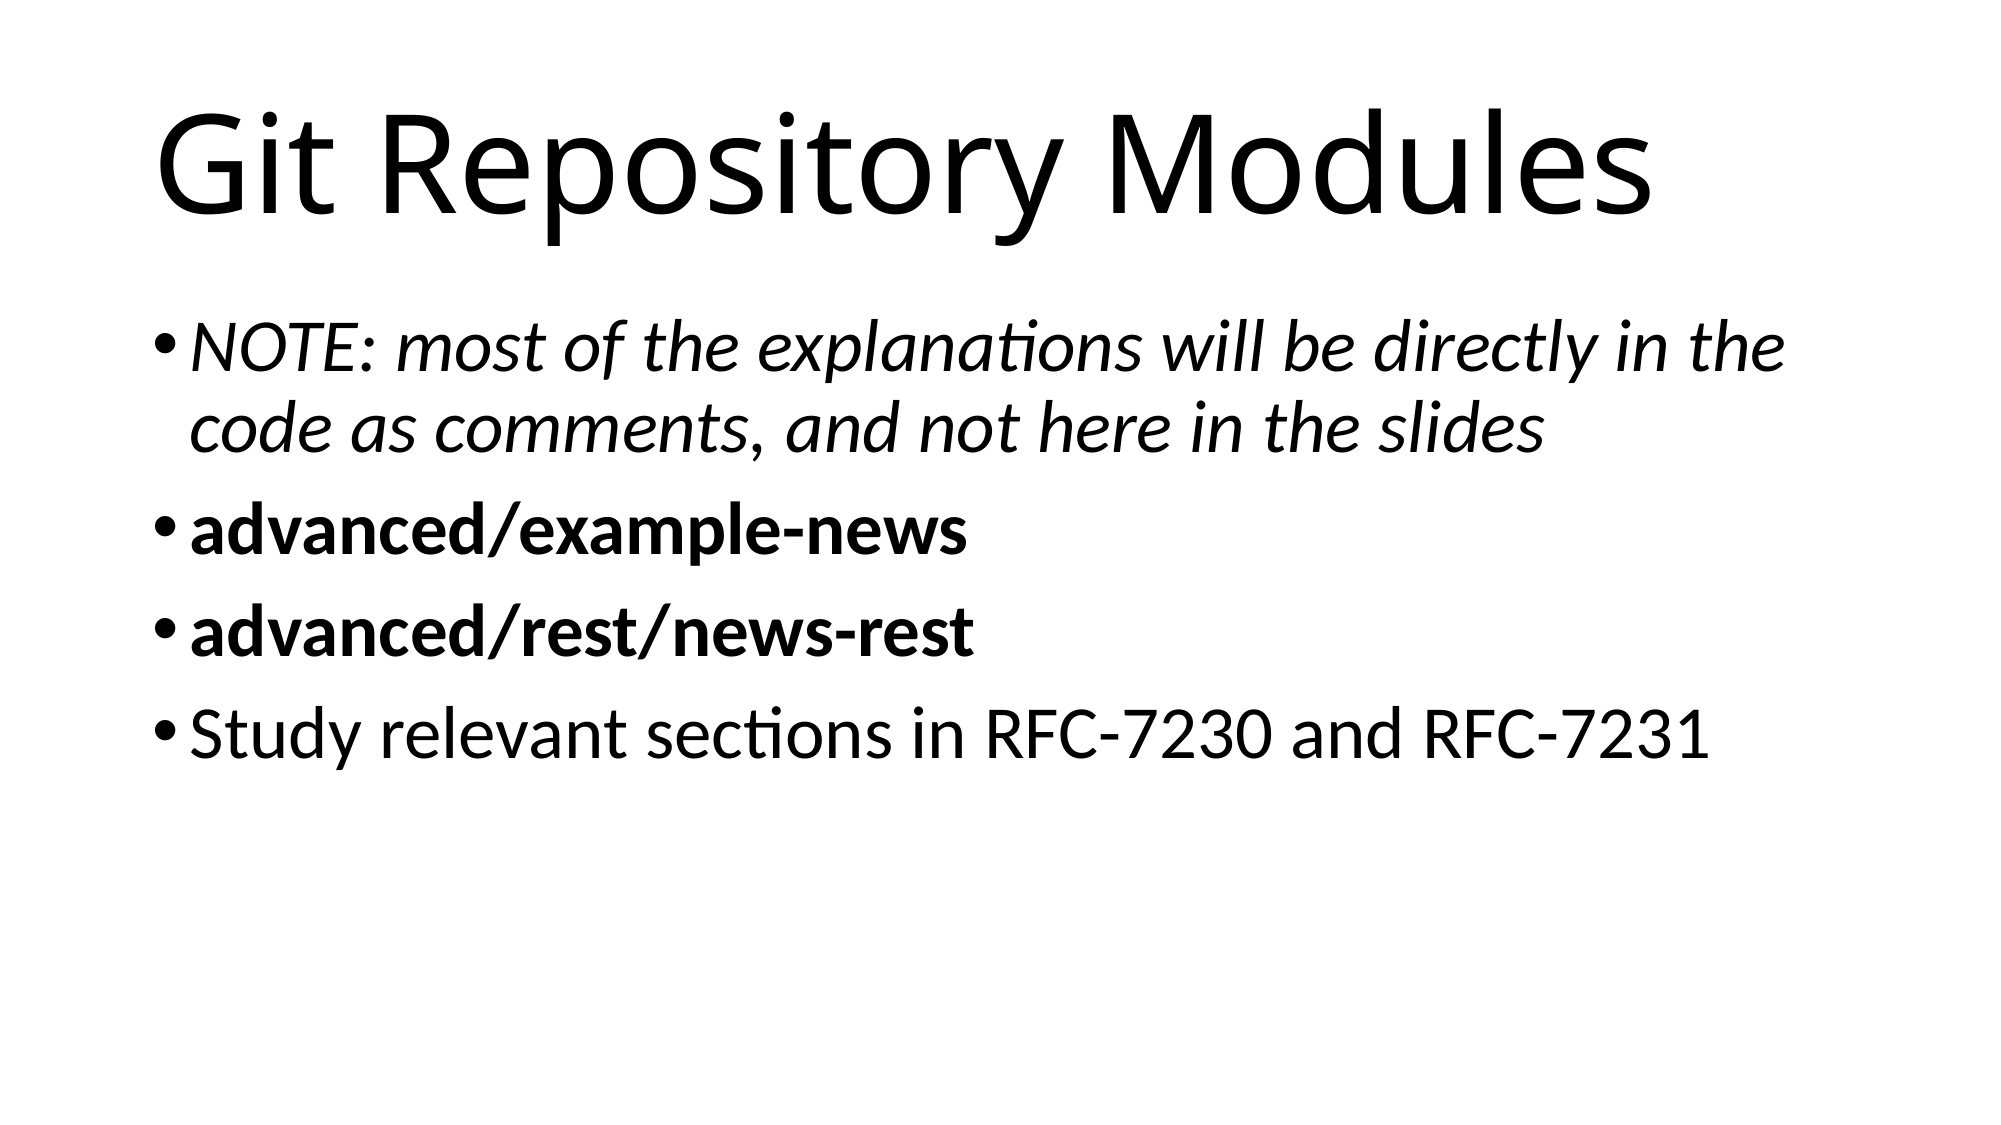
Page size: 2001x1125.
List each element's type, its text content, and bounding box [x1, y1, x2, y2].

title Git Repository Modules [137, 59, 1863, 278]
list NOTE: most of the explanations will be directly in the code as comments, and not here in the slides advanced/example-news advanced/rest/news-rest Study relevant sections in RFC-7230 and RFC-7231 [137, 299, 1863, 1116]
